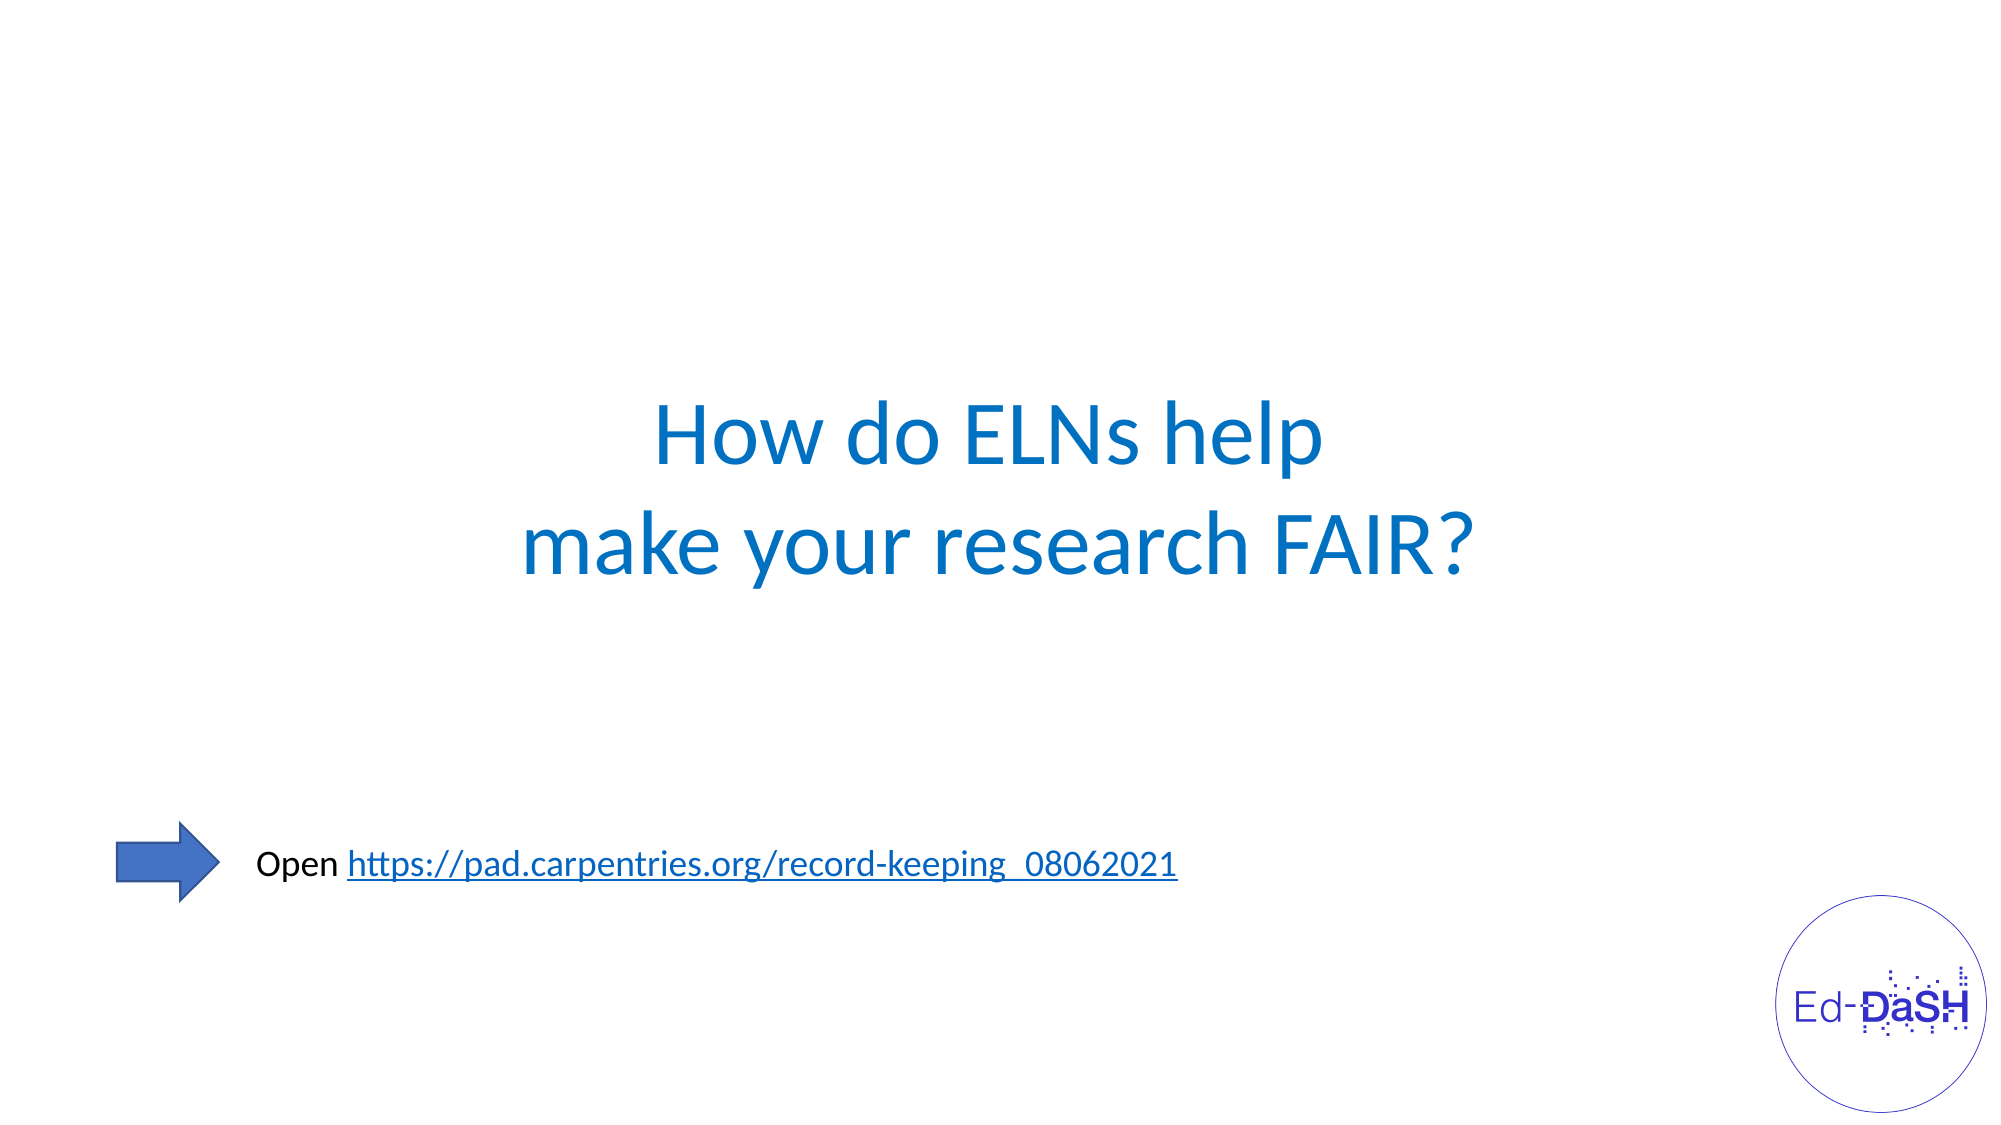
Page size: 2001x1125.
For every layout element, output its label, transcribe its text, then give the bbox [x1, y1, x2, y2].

picture [1774, 895, 1987, 1113]
text_box Open https://pad.carpentries.org/record-keeping_08062021 [241, 831, 1242, 892]
text_box How do ELNs help make your research FAIR? [505, 365, 1495, 601]
text_box [115, 820, 221, 904]
